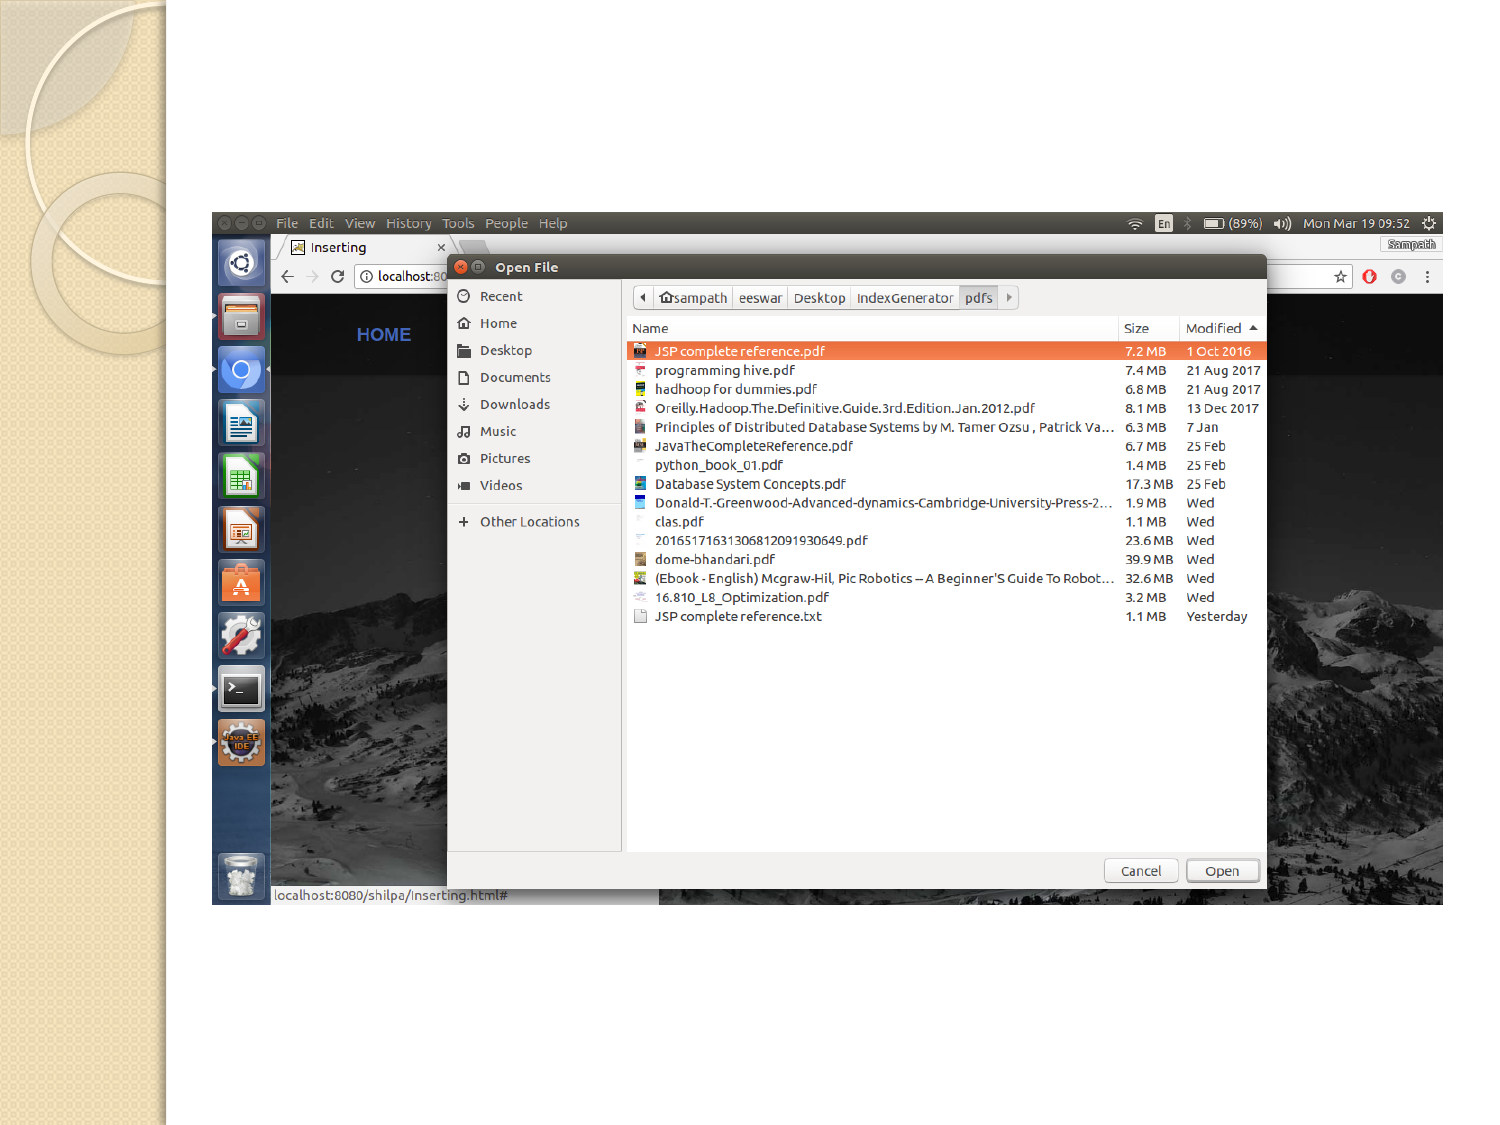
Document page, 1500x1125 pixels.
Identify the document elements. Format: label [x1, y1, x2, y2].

list [212, 212, 1443, 905]
